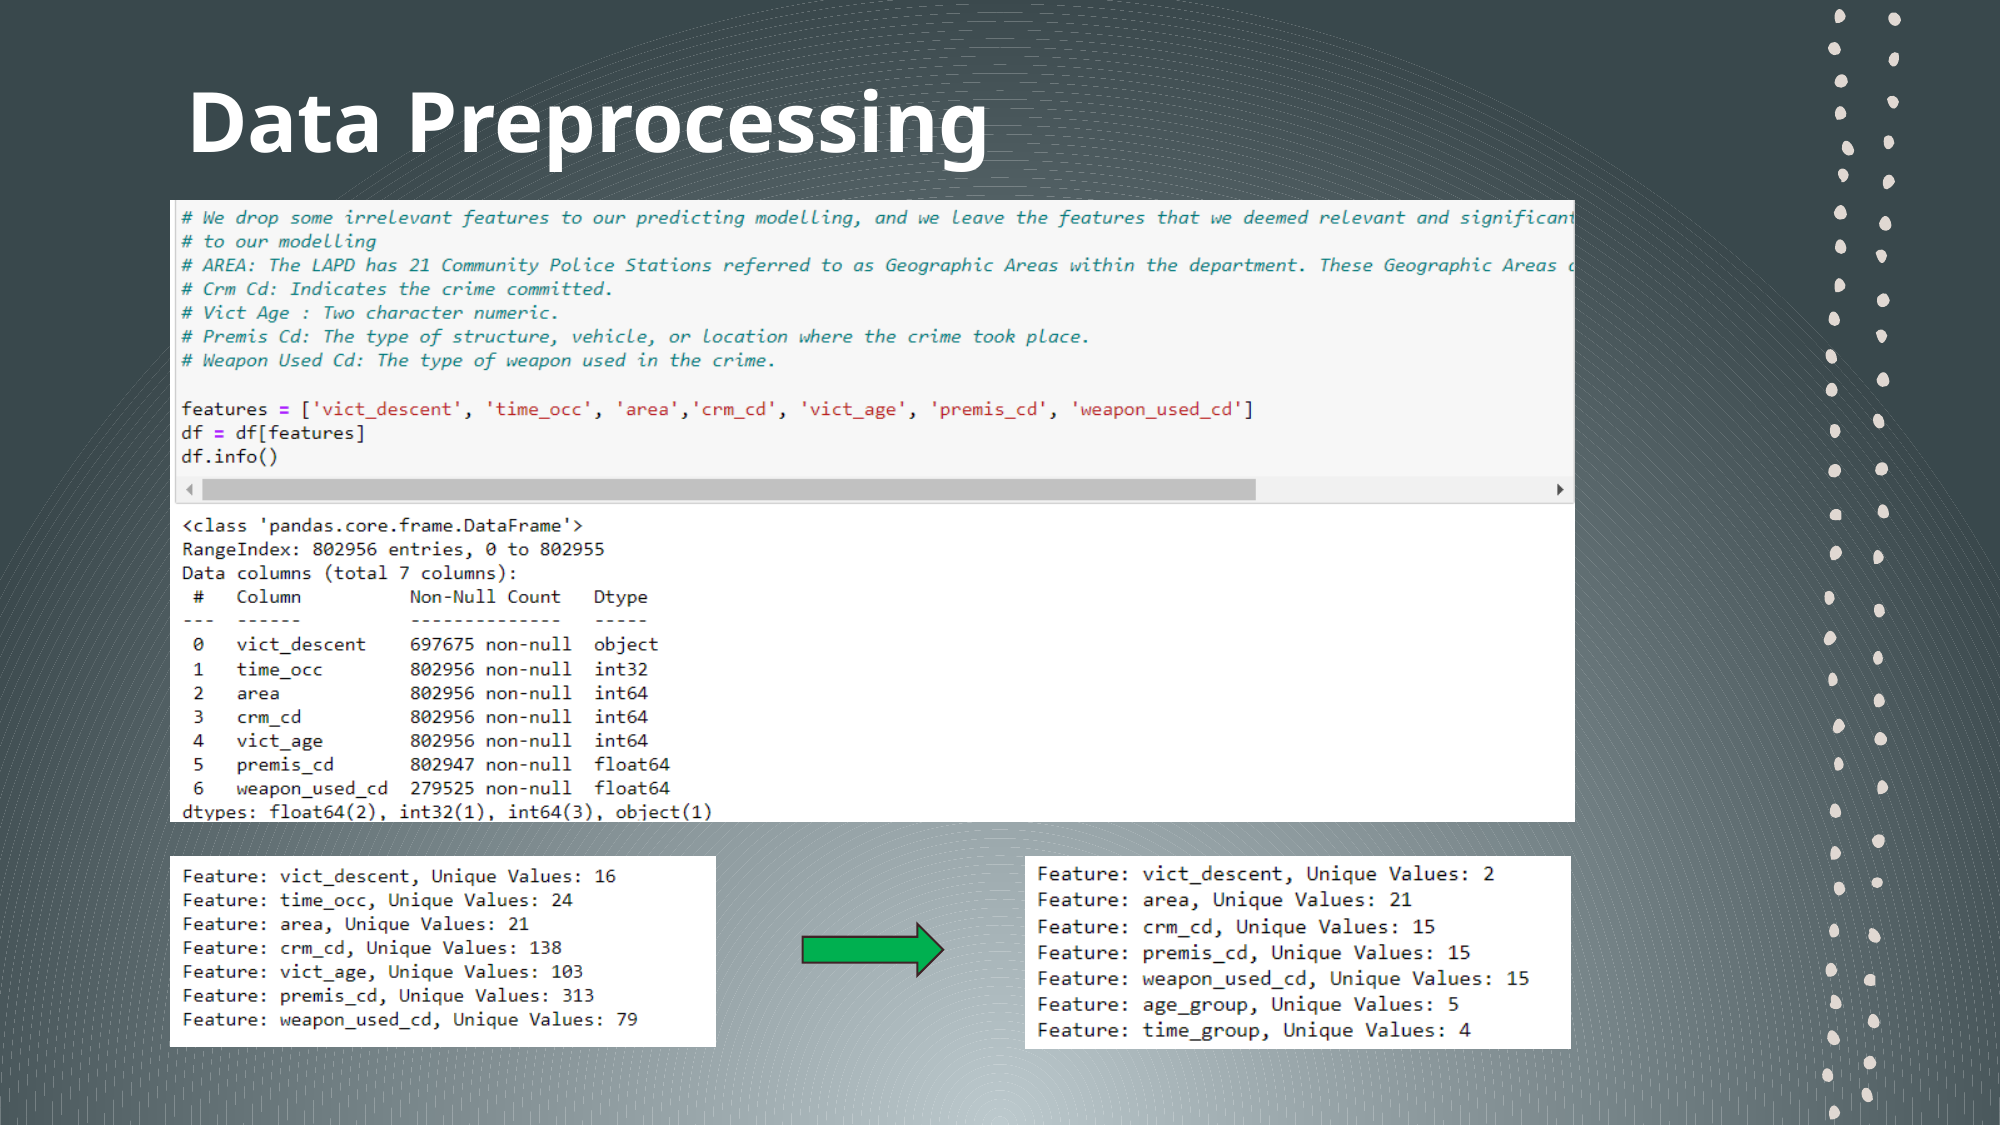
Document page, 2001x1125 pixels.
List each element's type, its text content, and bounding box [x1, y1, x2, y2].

picture [170, 856, 716, 1047]
title Data Preprocessing [170, 10, 1752, 228]
text_box [801, 921, 945, 978]
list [170, 200, 1575, 822]
slide_number 9 [1879, 1046, 1962, 1107]
picture [1025, 856, 1571, 1049]
